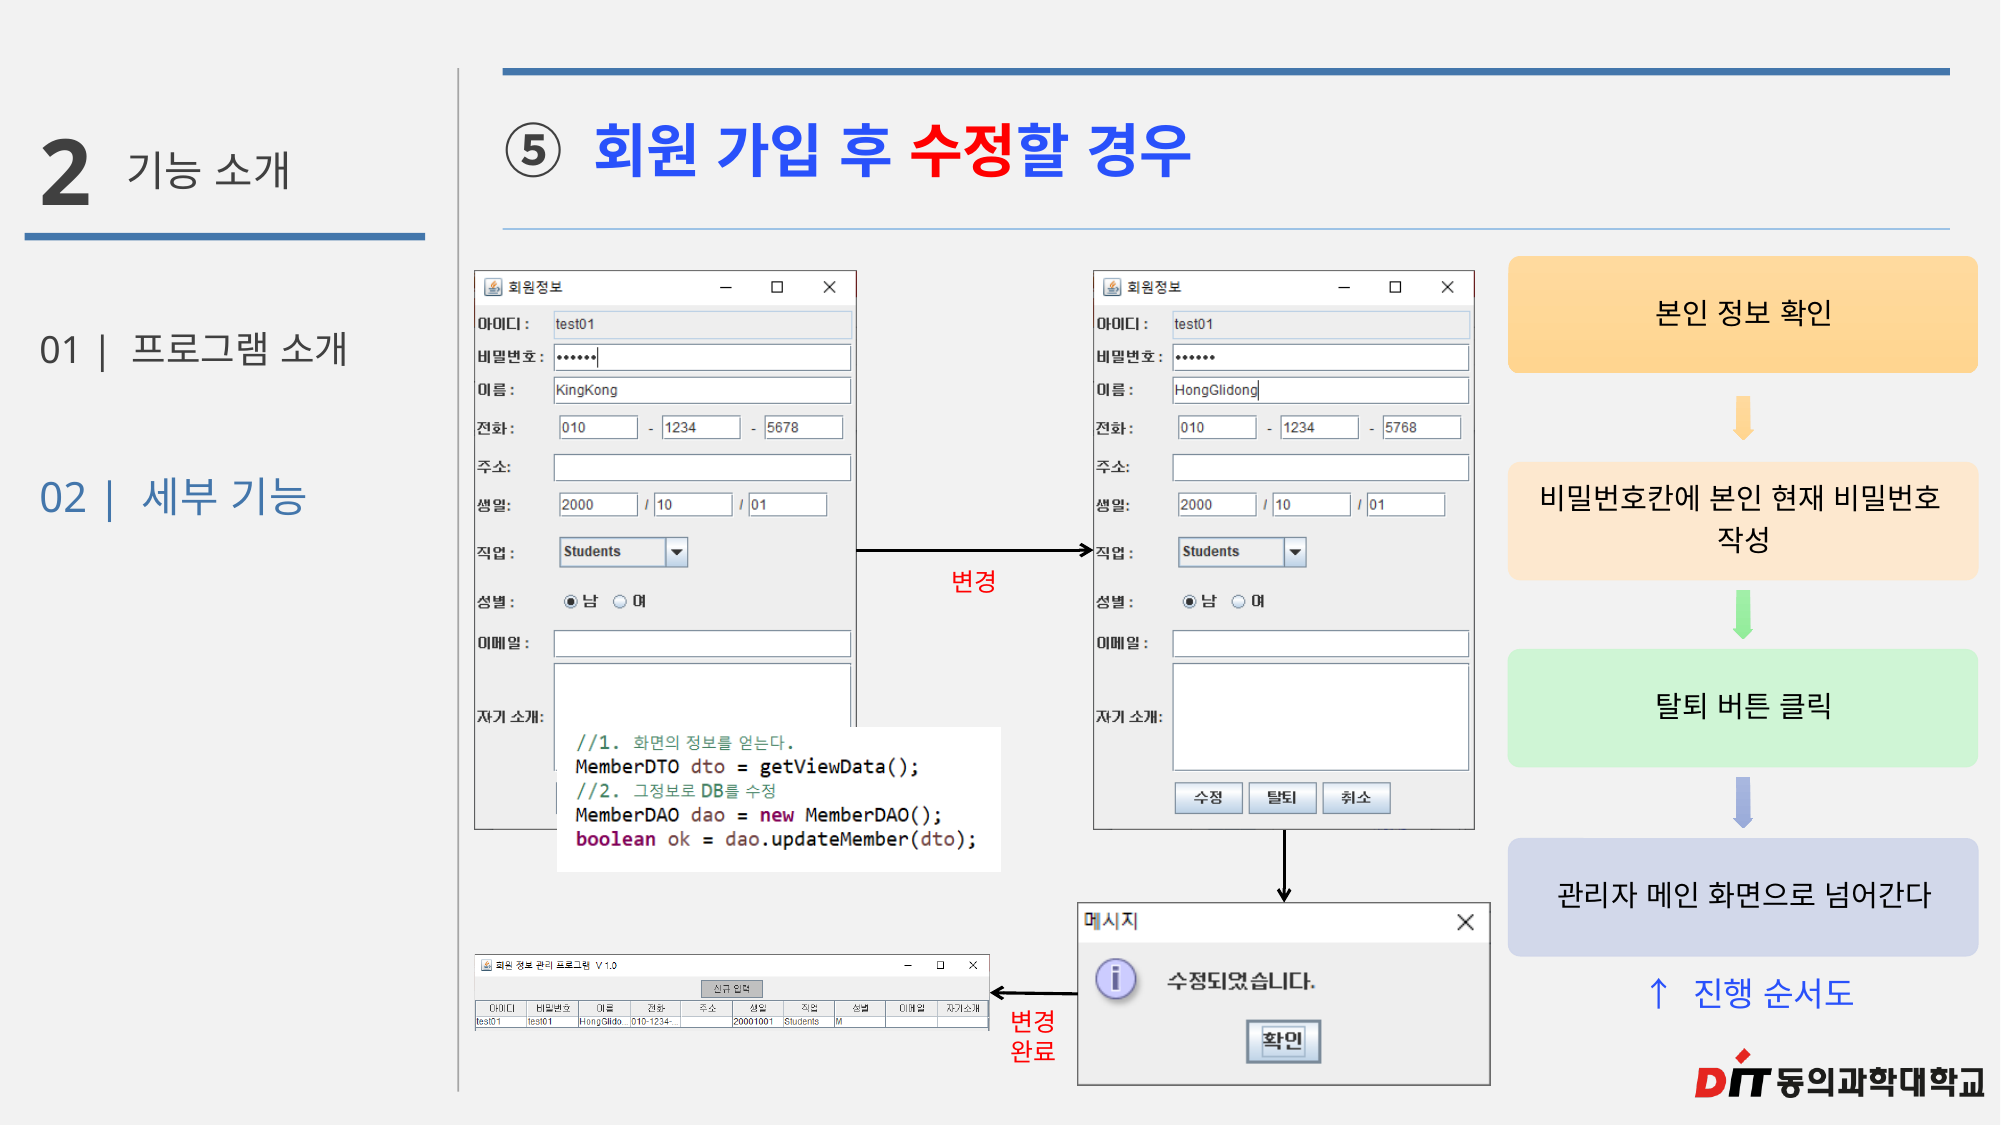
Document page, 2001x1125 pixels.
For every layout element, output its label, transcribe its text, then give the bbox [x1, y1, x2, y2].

text_box [501, 67, 1951, 77]
text_box 01 | 프로그램 소개 02 | 세부 기능 [24, 318, 426, 529]
picture [1694, 1048, 1985, 1098]
text_box 2 [24, 106, 112, 232]
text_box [474, 270, 1491, 1086]
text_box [1508, 256, 1979, 957]
text_box ⑤ 회원 가입 후 수정할 경우 [489, 106, 1963, 192]
text_box 기능 소개 [111, 137, 367, 202]
text_box [456, 67, 460, 1093]
text_box ↑ 진행 순서도 [1527, 966, 1971, 1021]
text_box [501, 227, 1951, 231]
text_box [24, 232, 426, 241]
